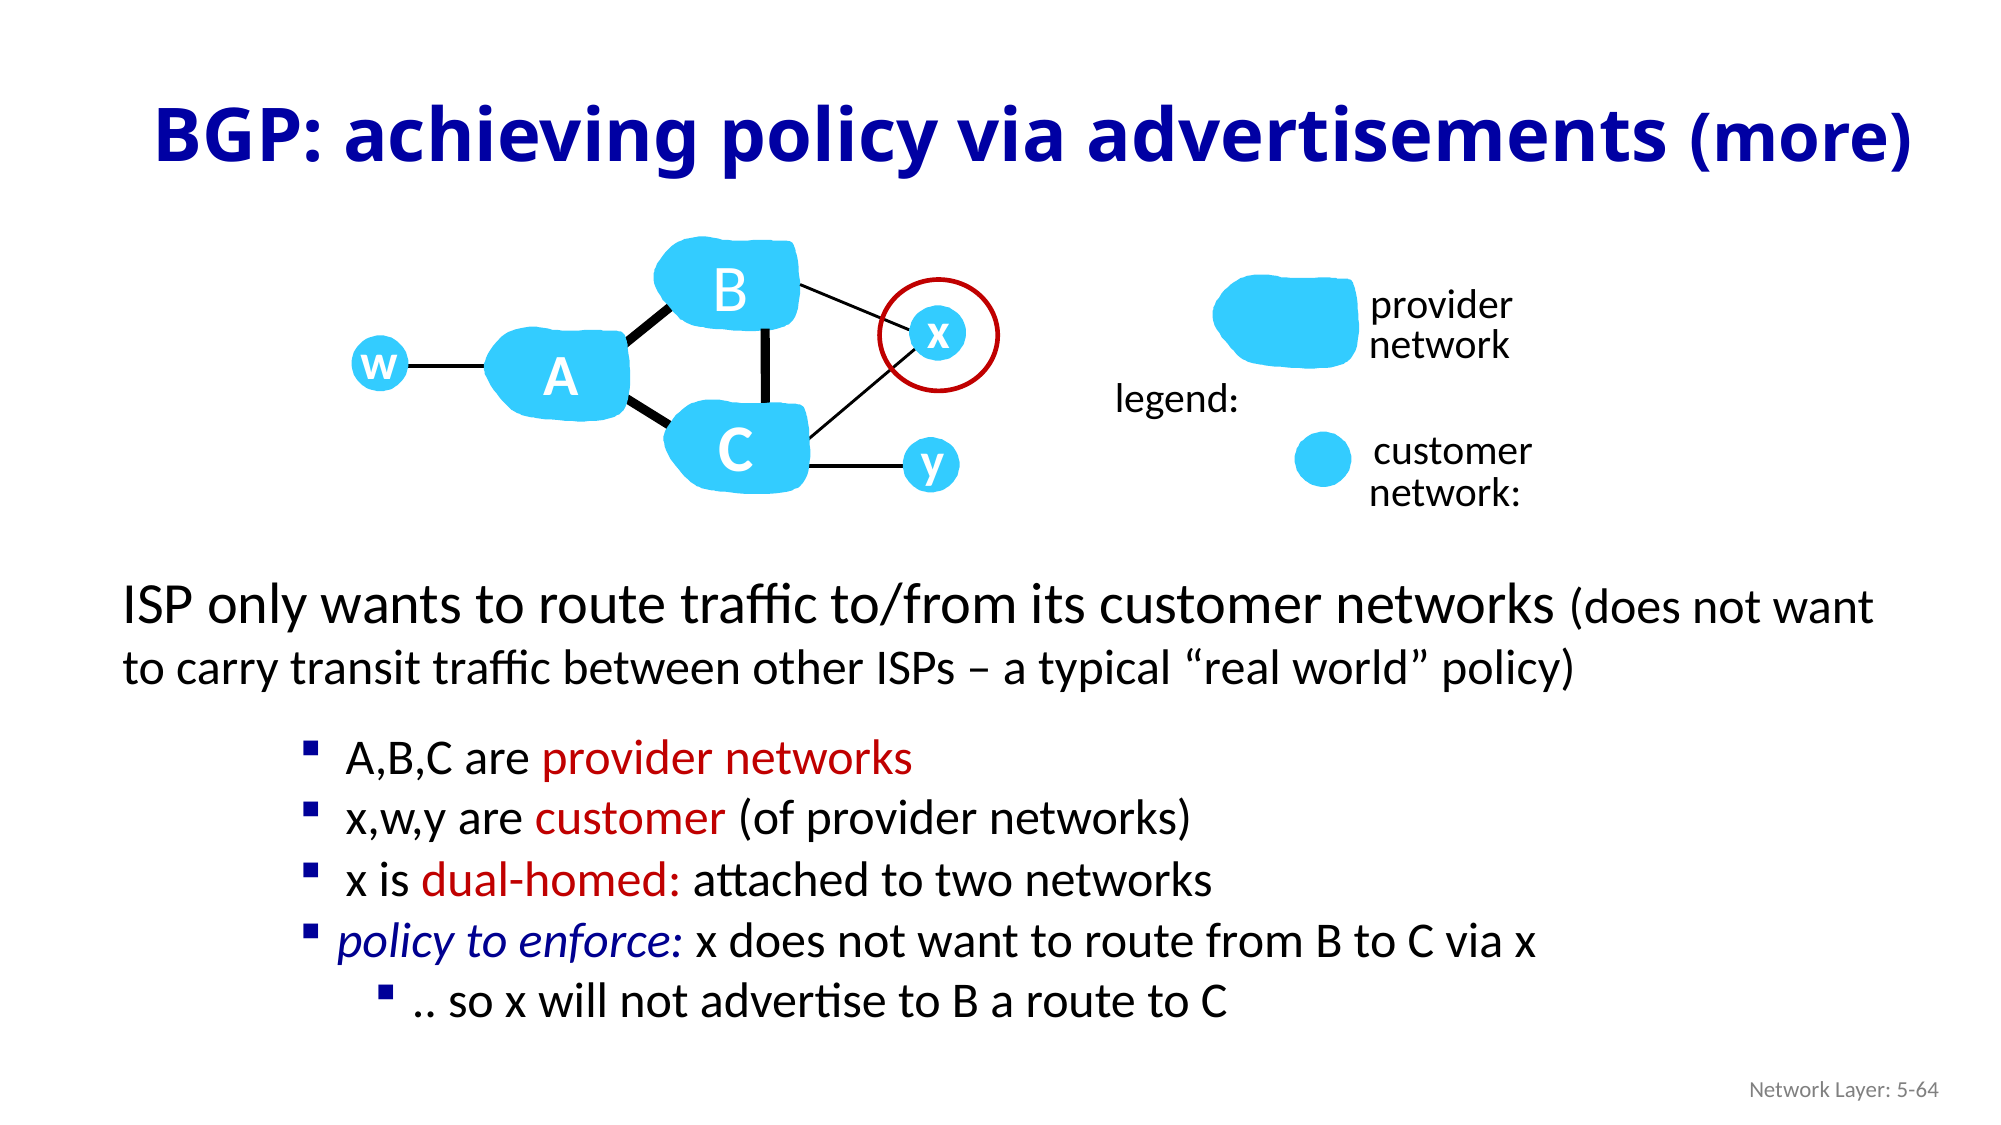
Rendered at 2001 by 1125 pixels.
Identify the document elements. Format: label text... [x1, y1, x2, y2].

text_box [945, 441, 960, 489]
text_box ISP only wants to route traffic to/from its customer networks (does not want to carry transit traffic between other ISPs – a typical “real world” policy) [107, 557, 1925, 702]
text_box [397, 367, 405, 377]
text_box [397, 341, 405, 366]
text_box [878, 278, 999, 392]
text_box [1030, 261, 1550, 543]
text_box y [920, 429, 945, 490]
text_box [909, 298, 966, 361]
text_box [398, 367, 409, 385]
text_box [902, 439, 943, 493]
text_box w [360, 329, 398, 390]
text_box [351, 343, 360, 383]
title BGP: achieving policy via advertisements (more) [137, 63, 1983, 211]
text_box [663, 399, 811, 494]
text_box [405, 350, 409, 366]
slide_number Network Layer: 5-64 [1504, 1057, 1955, 1118]
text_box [483, 326, 631, 422]
text_box A,B,C are provider networks x,w,y are customer (of provider networks) x is dual-homed: attached to two networks policy to enforce: x does not want to route from B to C via x .. so x will not advertise to B a route to C [284, 726, 1635, 1063]
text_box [653, 236, 801, 332]
text_box [314, 172, 1552, 557]
